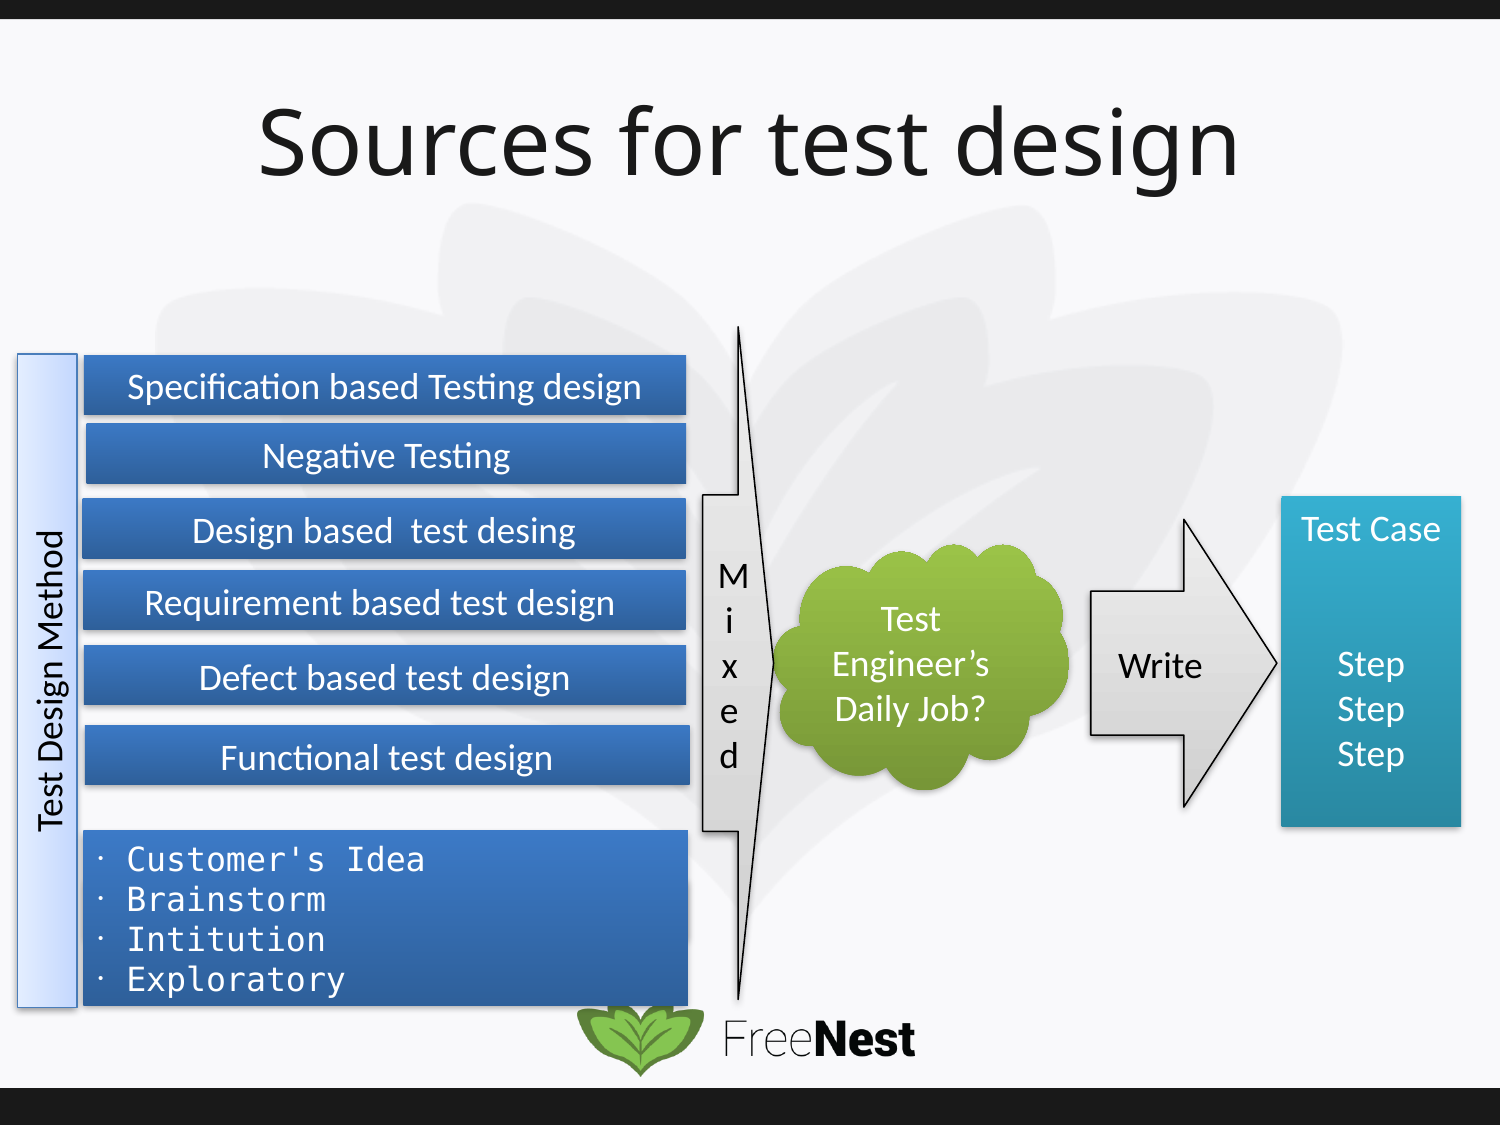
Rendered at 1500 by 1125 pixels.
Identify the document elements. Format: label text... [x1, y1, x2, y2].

picture [155, 233, 1345, 923]
text_box Defect based test design [83, 645, 687, 705]
text_box Test Engineer’s Daily Job? [776, 544, 1070, 791]
text_box Negative Testing [86, 423, 687, 484]
text_box Customer's Idea Brainstorm Intitution Exploratory [83, 830, 688, 1006]
text_box Test Design Method [17, 353, 78, 1008]
text_box Design based test desing [82, 498, 686, 559]
text_box Specification based Testing design [83, 355, 687, 415]
title Sources for test design [75, 45, 1425, 233]
text_box Test Case Step Step Step [1281, 496, 1462, 827]
text_box Write [1089, 518, 1278, 808]
text_box Requirement based test design [83, 570, 686, 630]
text_box Mixed [701, 325, 775, 1001]
picture [577, 999, 916, 1077]
text_box Functional test design [84, 725, 690, 785]
